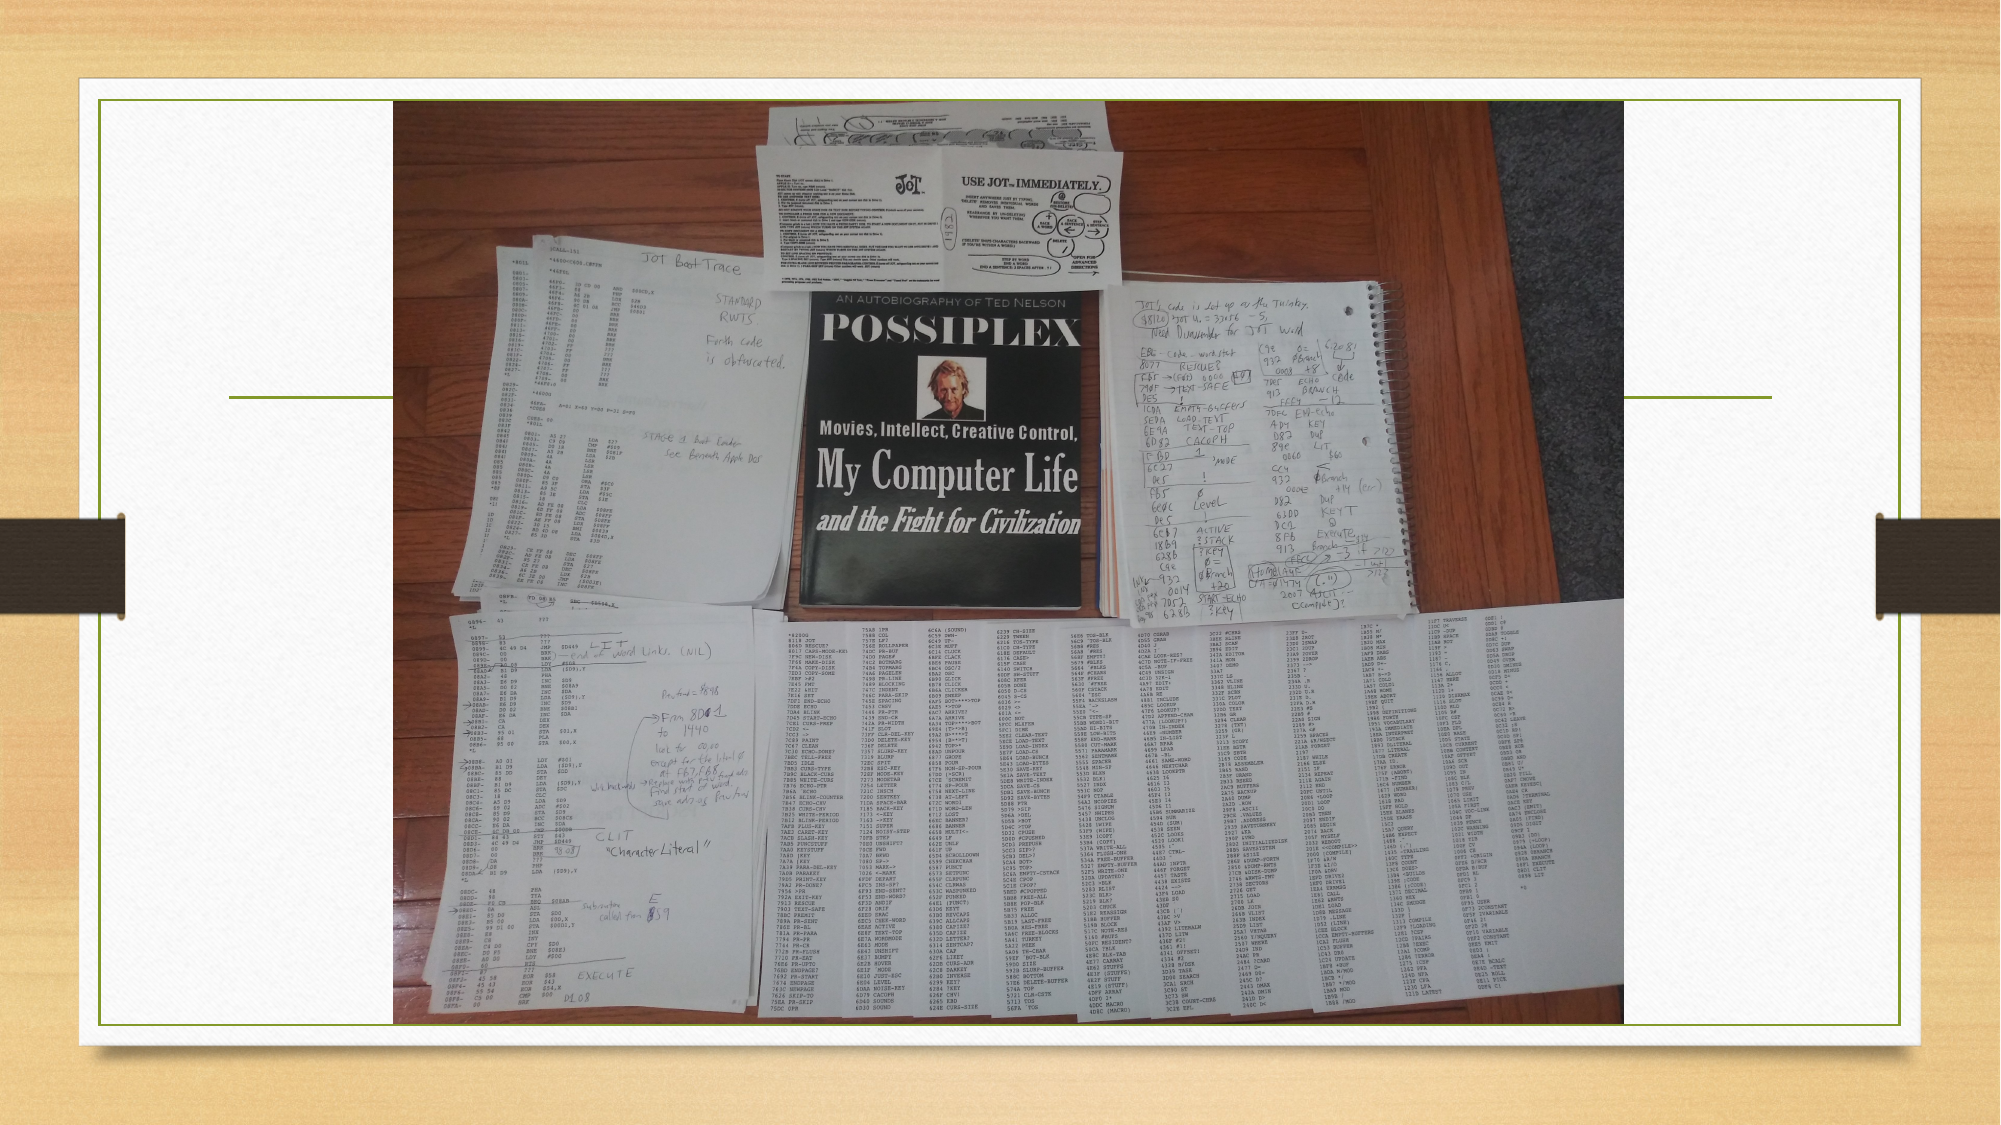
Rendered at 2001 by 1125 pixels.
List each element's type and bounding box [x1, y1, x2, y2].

picture [0, 0, 2001, 1125]
list [393, 100, 1624, 1024]
